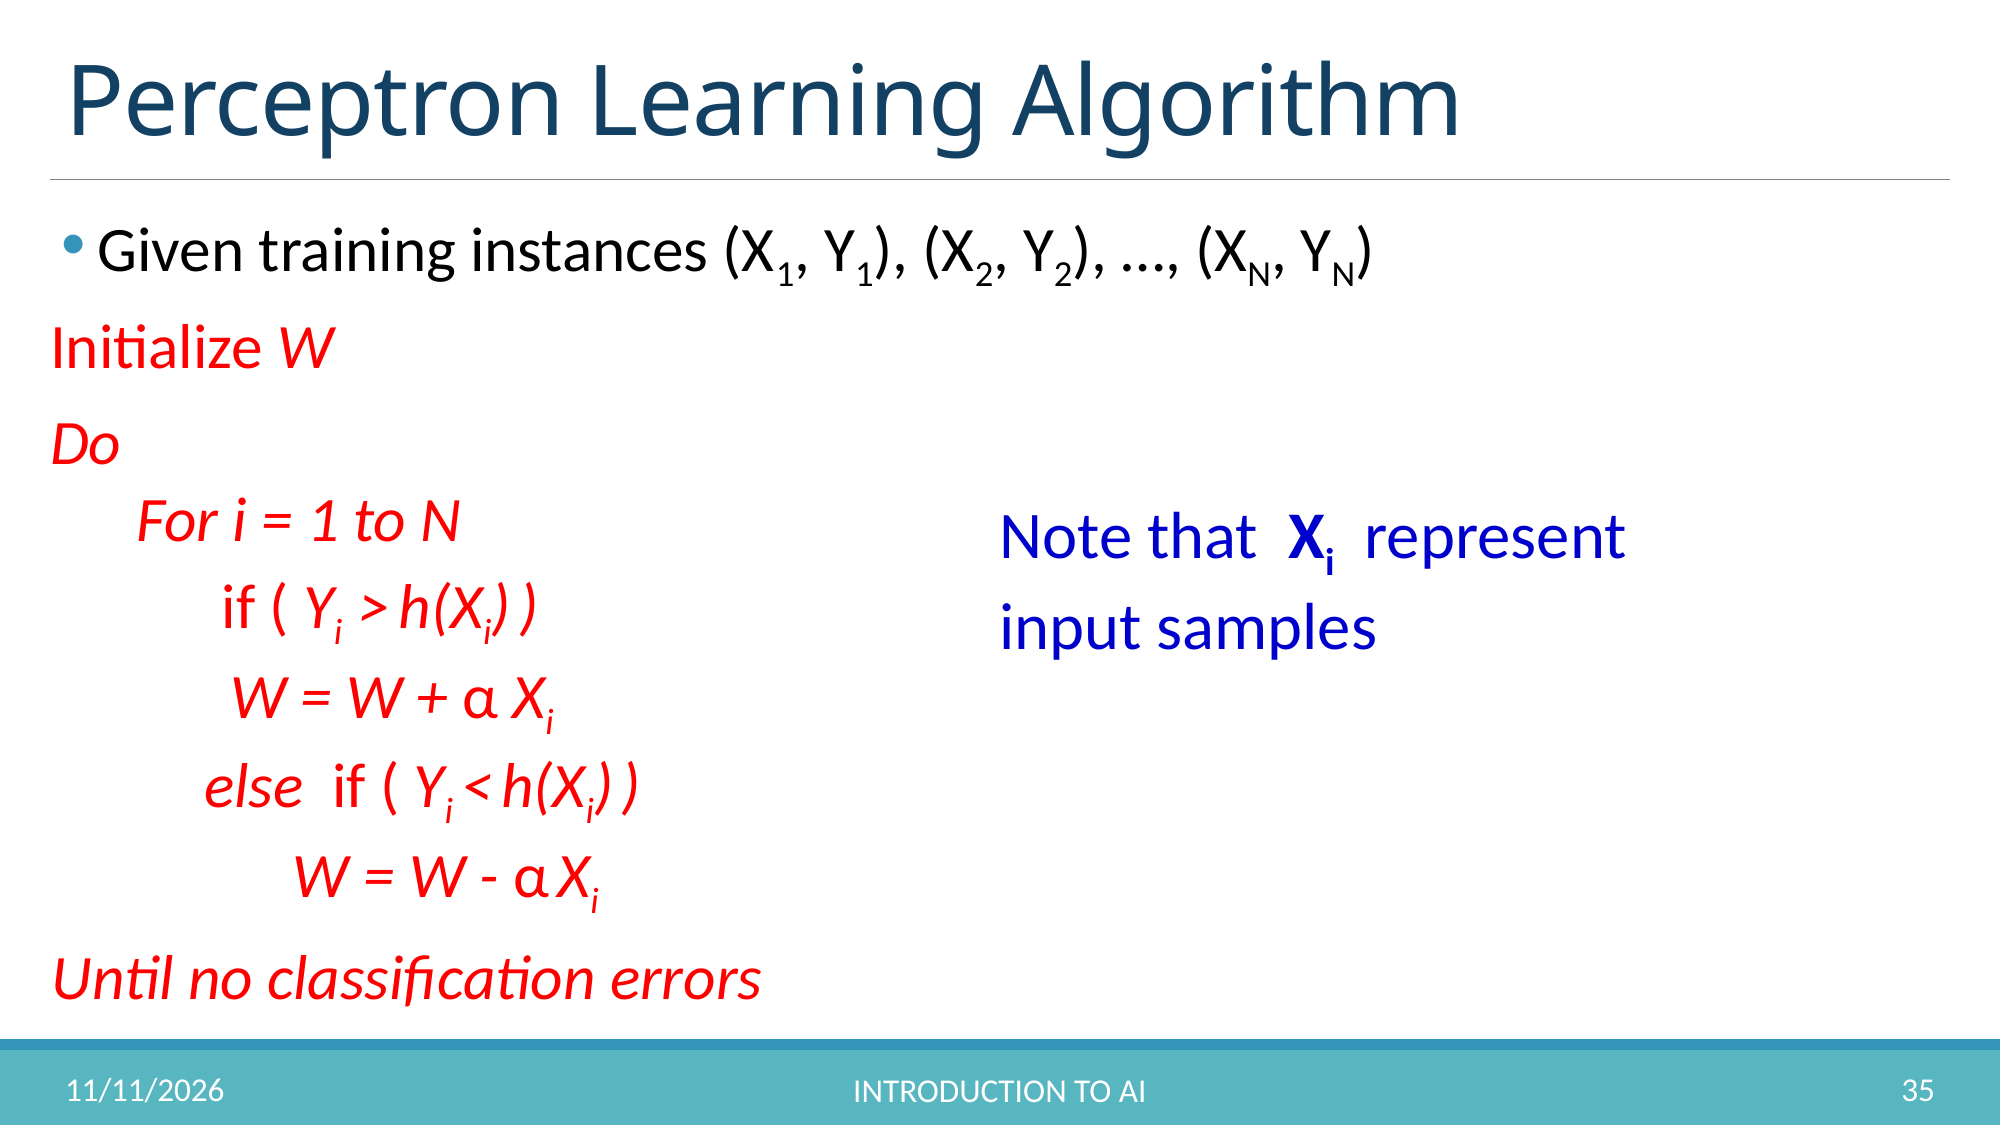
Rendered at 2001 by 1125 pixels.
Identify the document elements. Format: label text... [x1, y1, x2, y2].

slide_number 35 [1734, 1057, 1950, 1118]
footer Introduction to AI [604, 1059, 1396, 1120]
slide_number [50, 1057, 456, 1118]
text_box Note that Xi represent input samples [984, 484, 1793, 671]
list Given training instances (X1, Y1), (X2, Y2), …, (XN, YN) Initialize W Do For i = 1 to N if ( Yi > h(Xi) ) W = W + α Xi else if ( Yi < h(Xi) ) W = W - α Xi Until no classification errors [50, 201, 1950, 1026]
title Perceptron Learning Algorithm [50, 47, 1950, 163]
